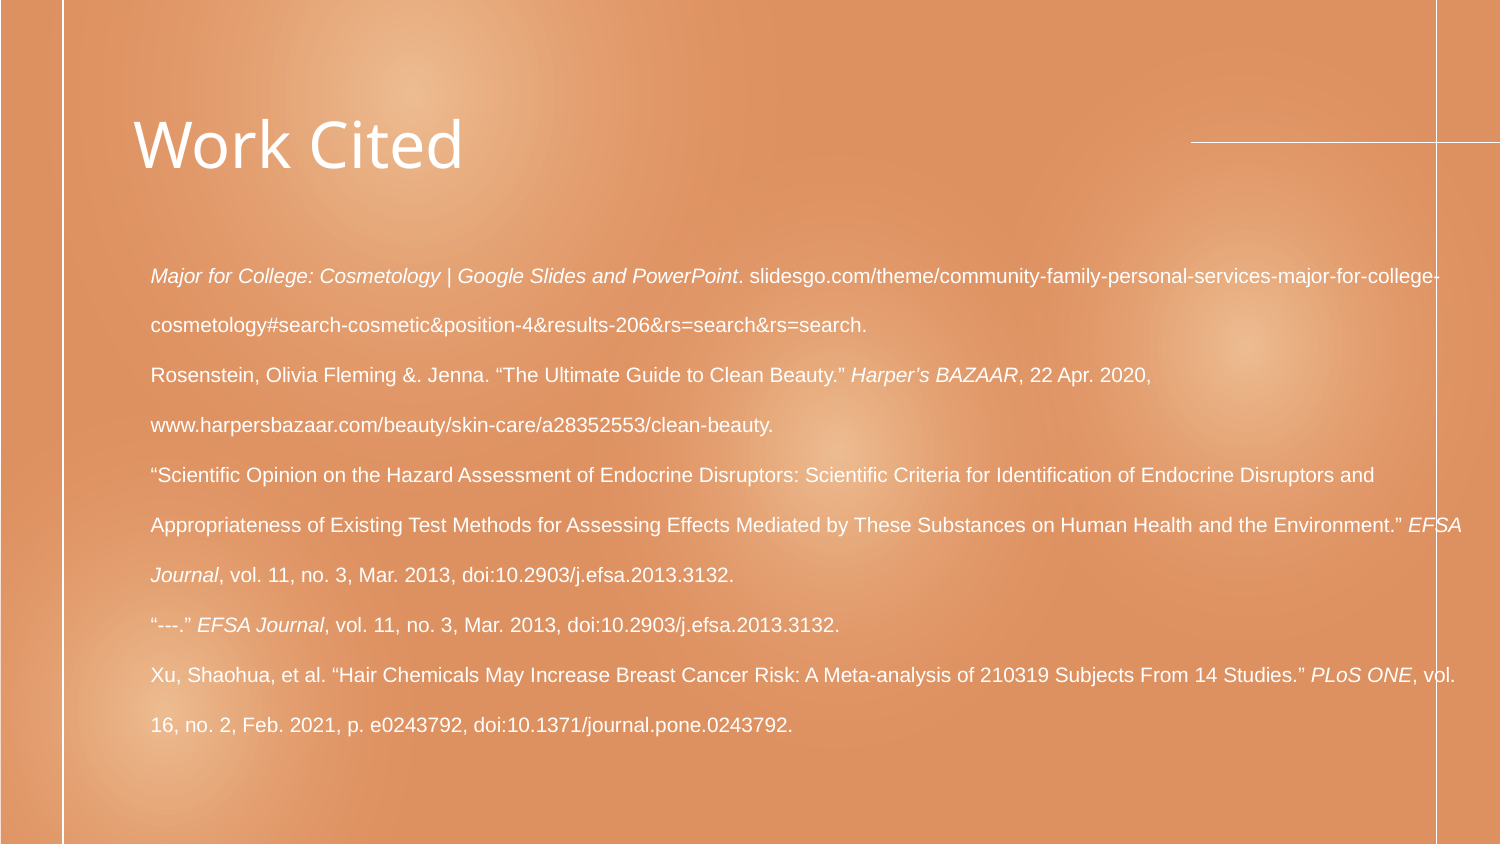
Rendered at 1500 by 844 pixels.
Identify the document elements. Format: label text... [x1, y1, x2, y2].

picture [1437, 143, 1500, 844]
text_box Major for College: Cosmetology | Google Slides and PowerPoint. slidesgo.com/theme/community-family-personal-services-major-for-college-cosmetology#search-cosmetic&position-4&results-206&rs=search&rs=search. Rosenstein, Olivia Fleming &. Jenna. “The Ultimate Guide to Clean Beauty.” Harper’s BAZAAR, 22 Apr. 2020, www.harpersbazaar.com/beauty/skin-care/a28352553/clean-beauty. “Scientific Opinion on the Hazard Assessment of Endocrine Disruptors: Scientific Criteria for Identification of Endocrine Disruptors and Appropriateness of Existing Test Methods for Assessing Effects Mediated by These Substances on Human Health and the Environment.” EFSA Journal, vol. 11, no. 3, Mar. 2013, doi:10.2903/j.efsa.2013.3132. “---.” EFSA Journal, vol. 11, no. 3, Mar. 2013, doi:10.2903/j.efsa.2013.3132. Xu, Shaohua, et al. “Hair Chemicals May Increase Breast Cancer Risk: A Meta-analysis of 210319 Subjects From 14 Studies.” PLoS ONE, vol. 16, no. 2, Feb. 2021, p. e0243792, doi:10.1371/journal.pone.0243792. [135, 222, 1494, 808]
picture [64, 0, 1436, 844]
title Work Cited [118, 88, 1382, 182]
picture [0, 0, 62, 844]
picture [1437, 0, 1500, 142]
